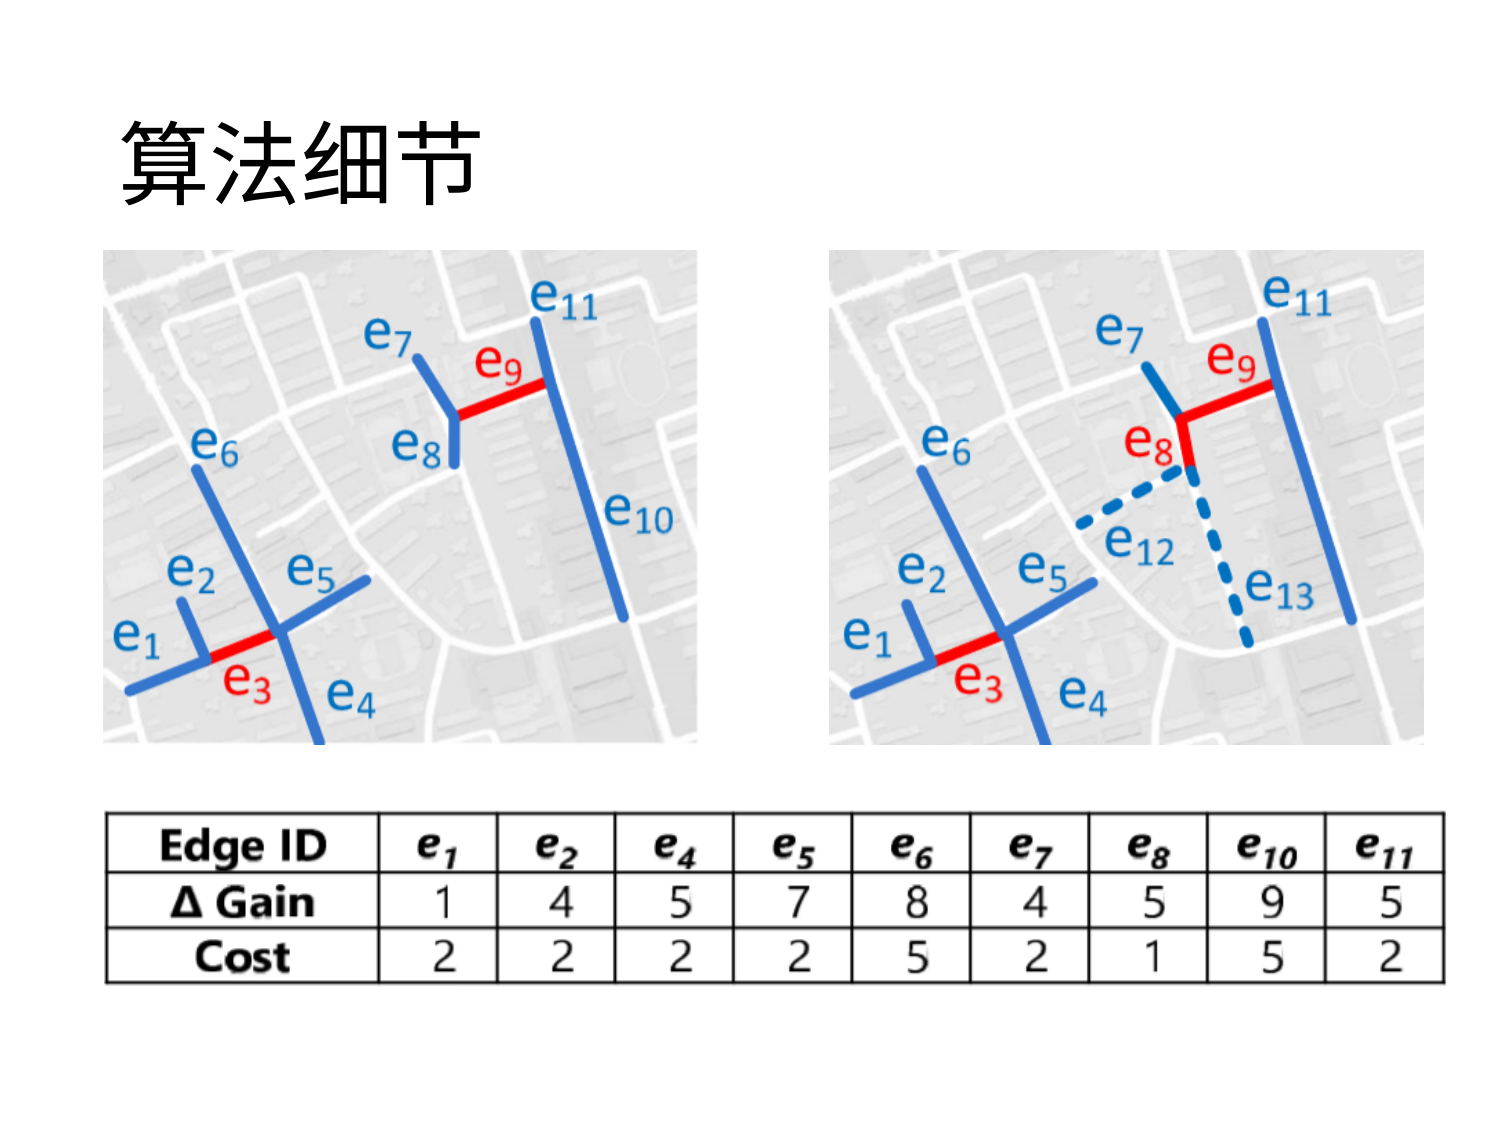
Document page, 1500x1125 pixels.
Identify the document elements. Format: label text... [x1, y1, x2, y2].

title 算法细节 [103, 59, 1397, 278]
picture [103, 808, 1452, 990]
picture [829, 250, 1424, 745]
picture [103, 250, 699, 745]
